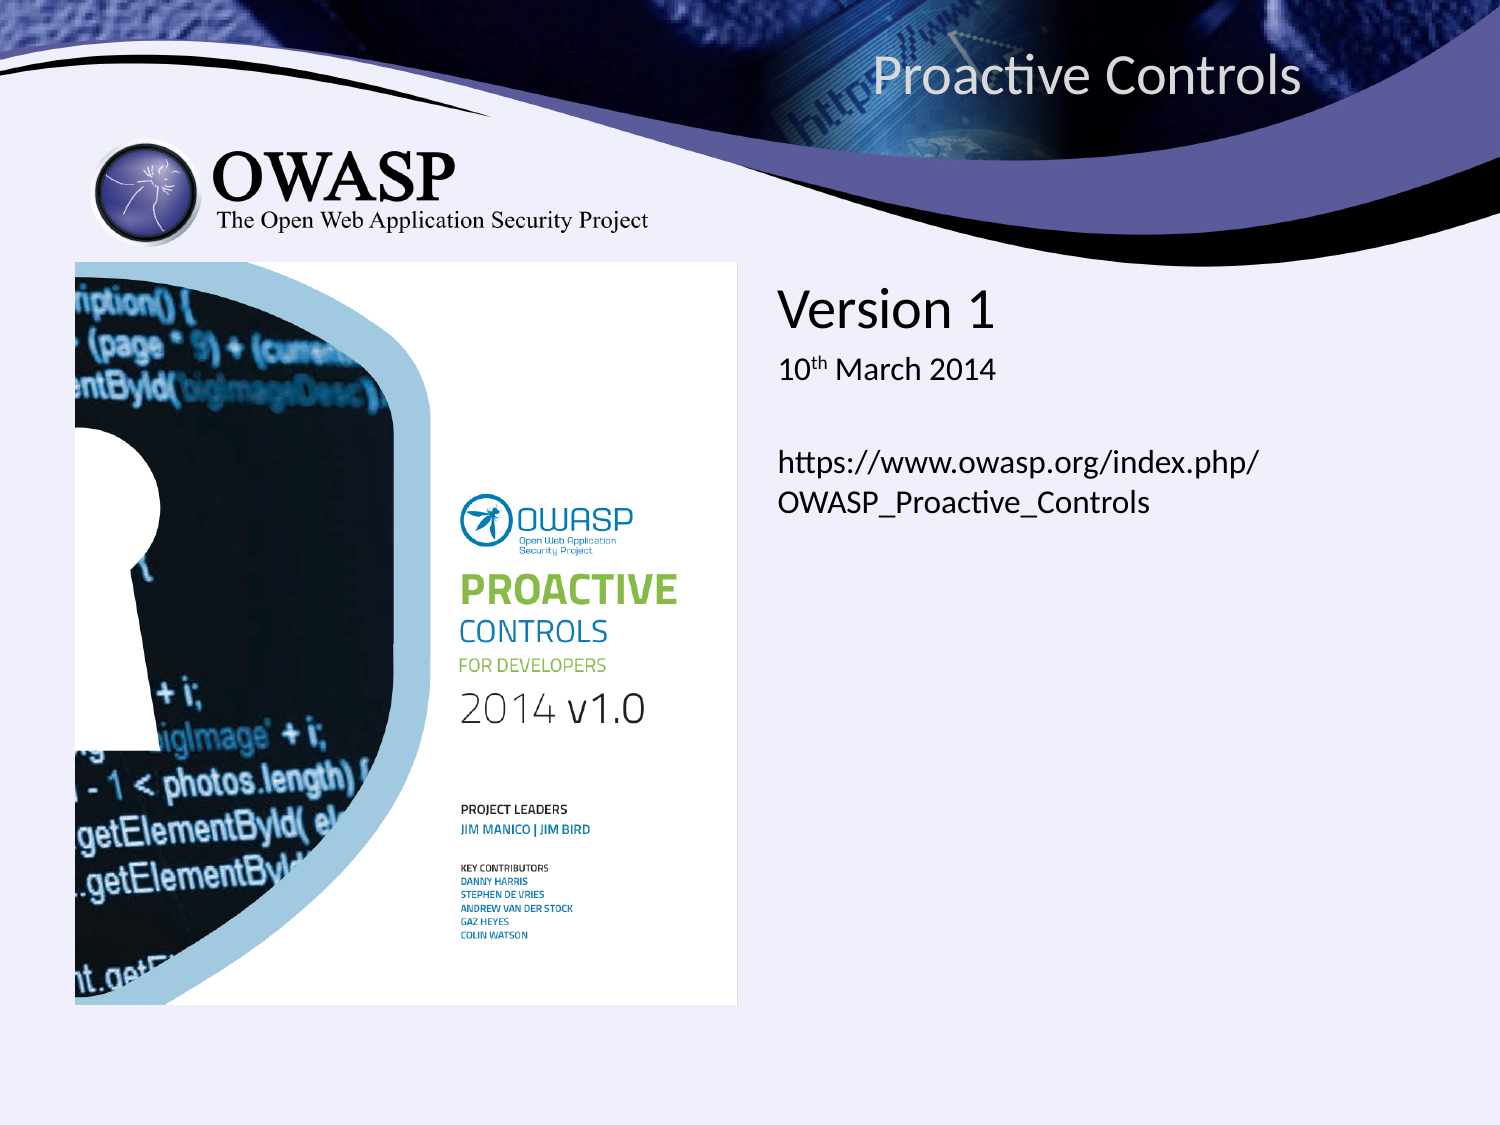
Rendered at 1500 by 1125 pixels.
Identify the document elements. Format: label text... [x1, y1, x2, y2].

title Proactive Controls [699, 12, 1475, 130]
list Version 1 10th March 2014 https://www.owasp.org/index.php/OWASP_Proactive_Controls [762, 262, 1425, 1005]
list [74, 262, 738, 1006]
picture [0, 0, 1500, 1125]
